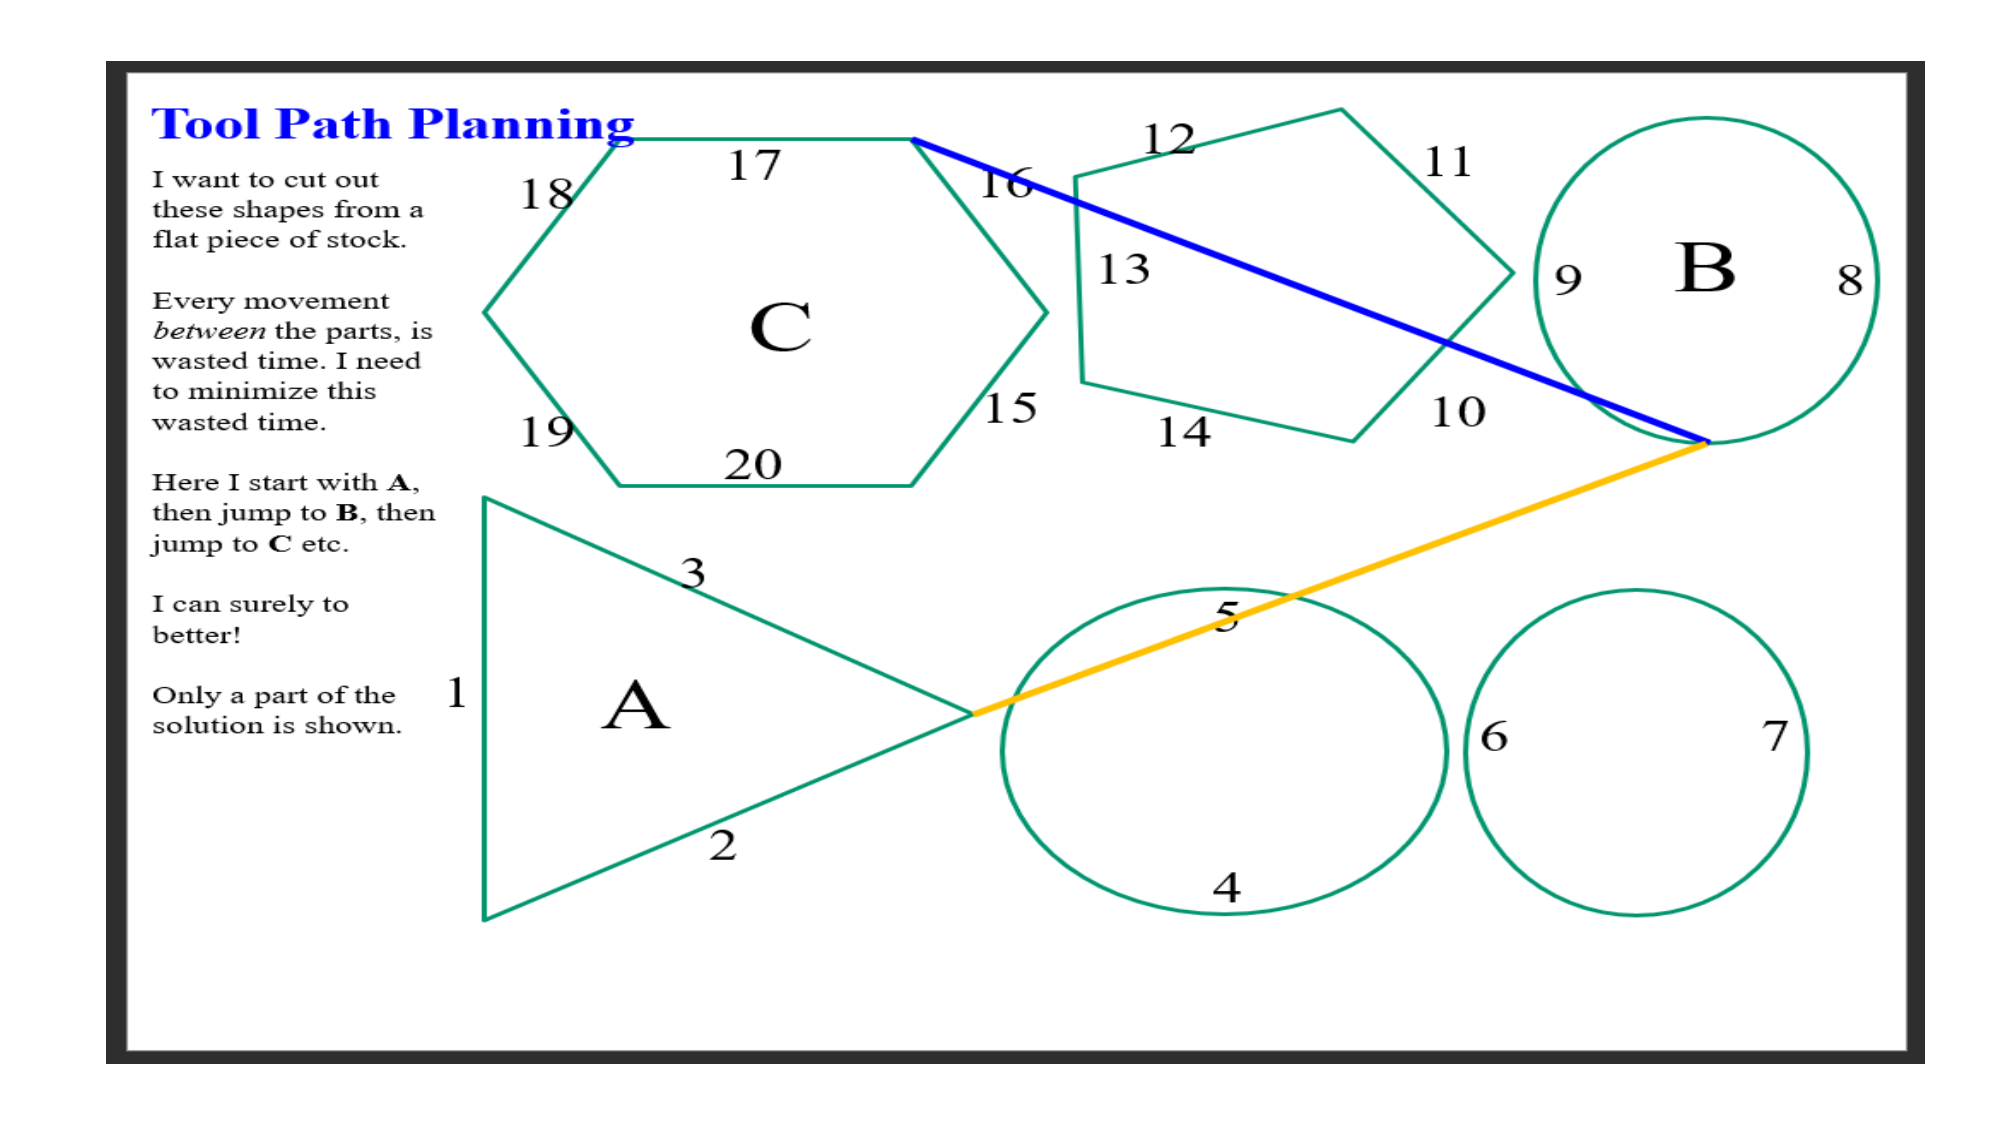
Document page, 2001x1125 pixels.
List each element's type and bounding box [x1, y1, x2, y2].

picture [106, 61, 1925, 1064]
